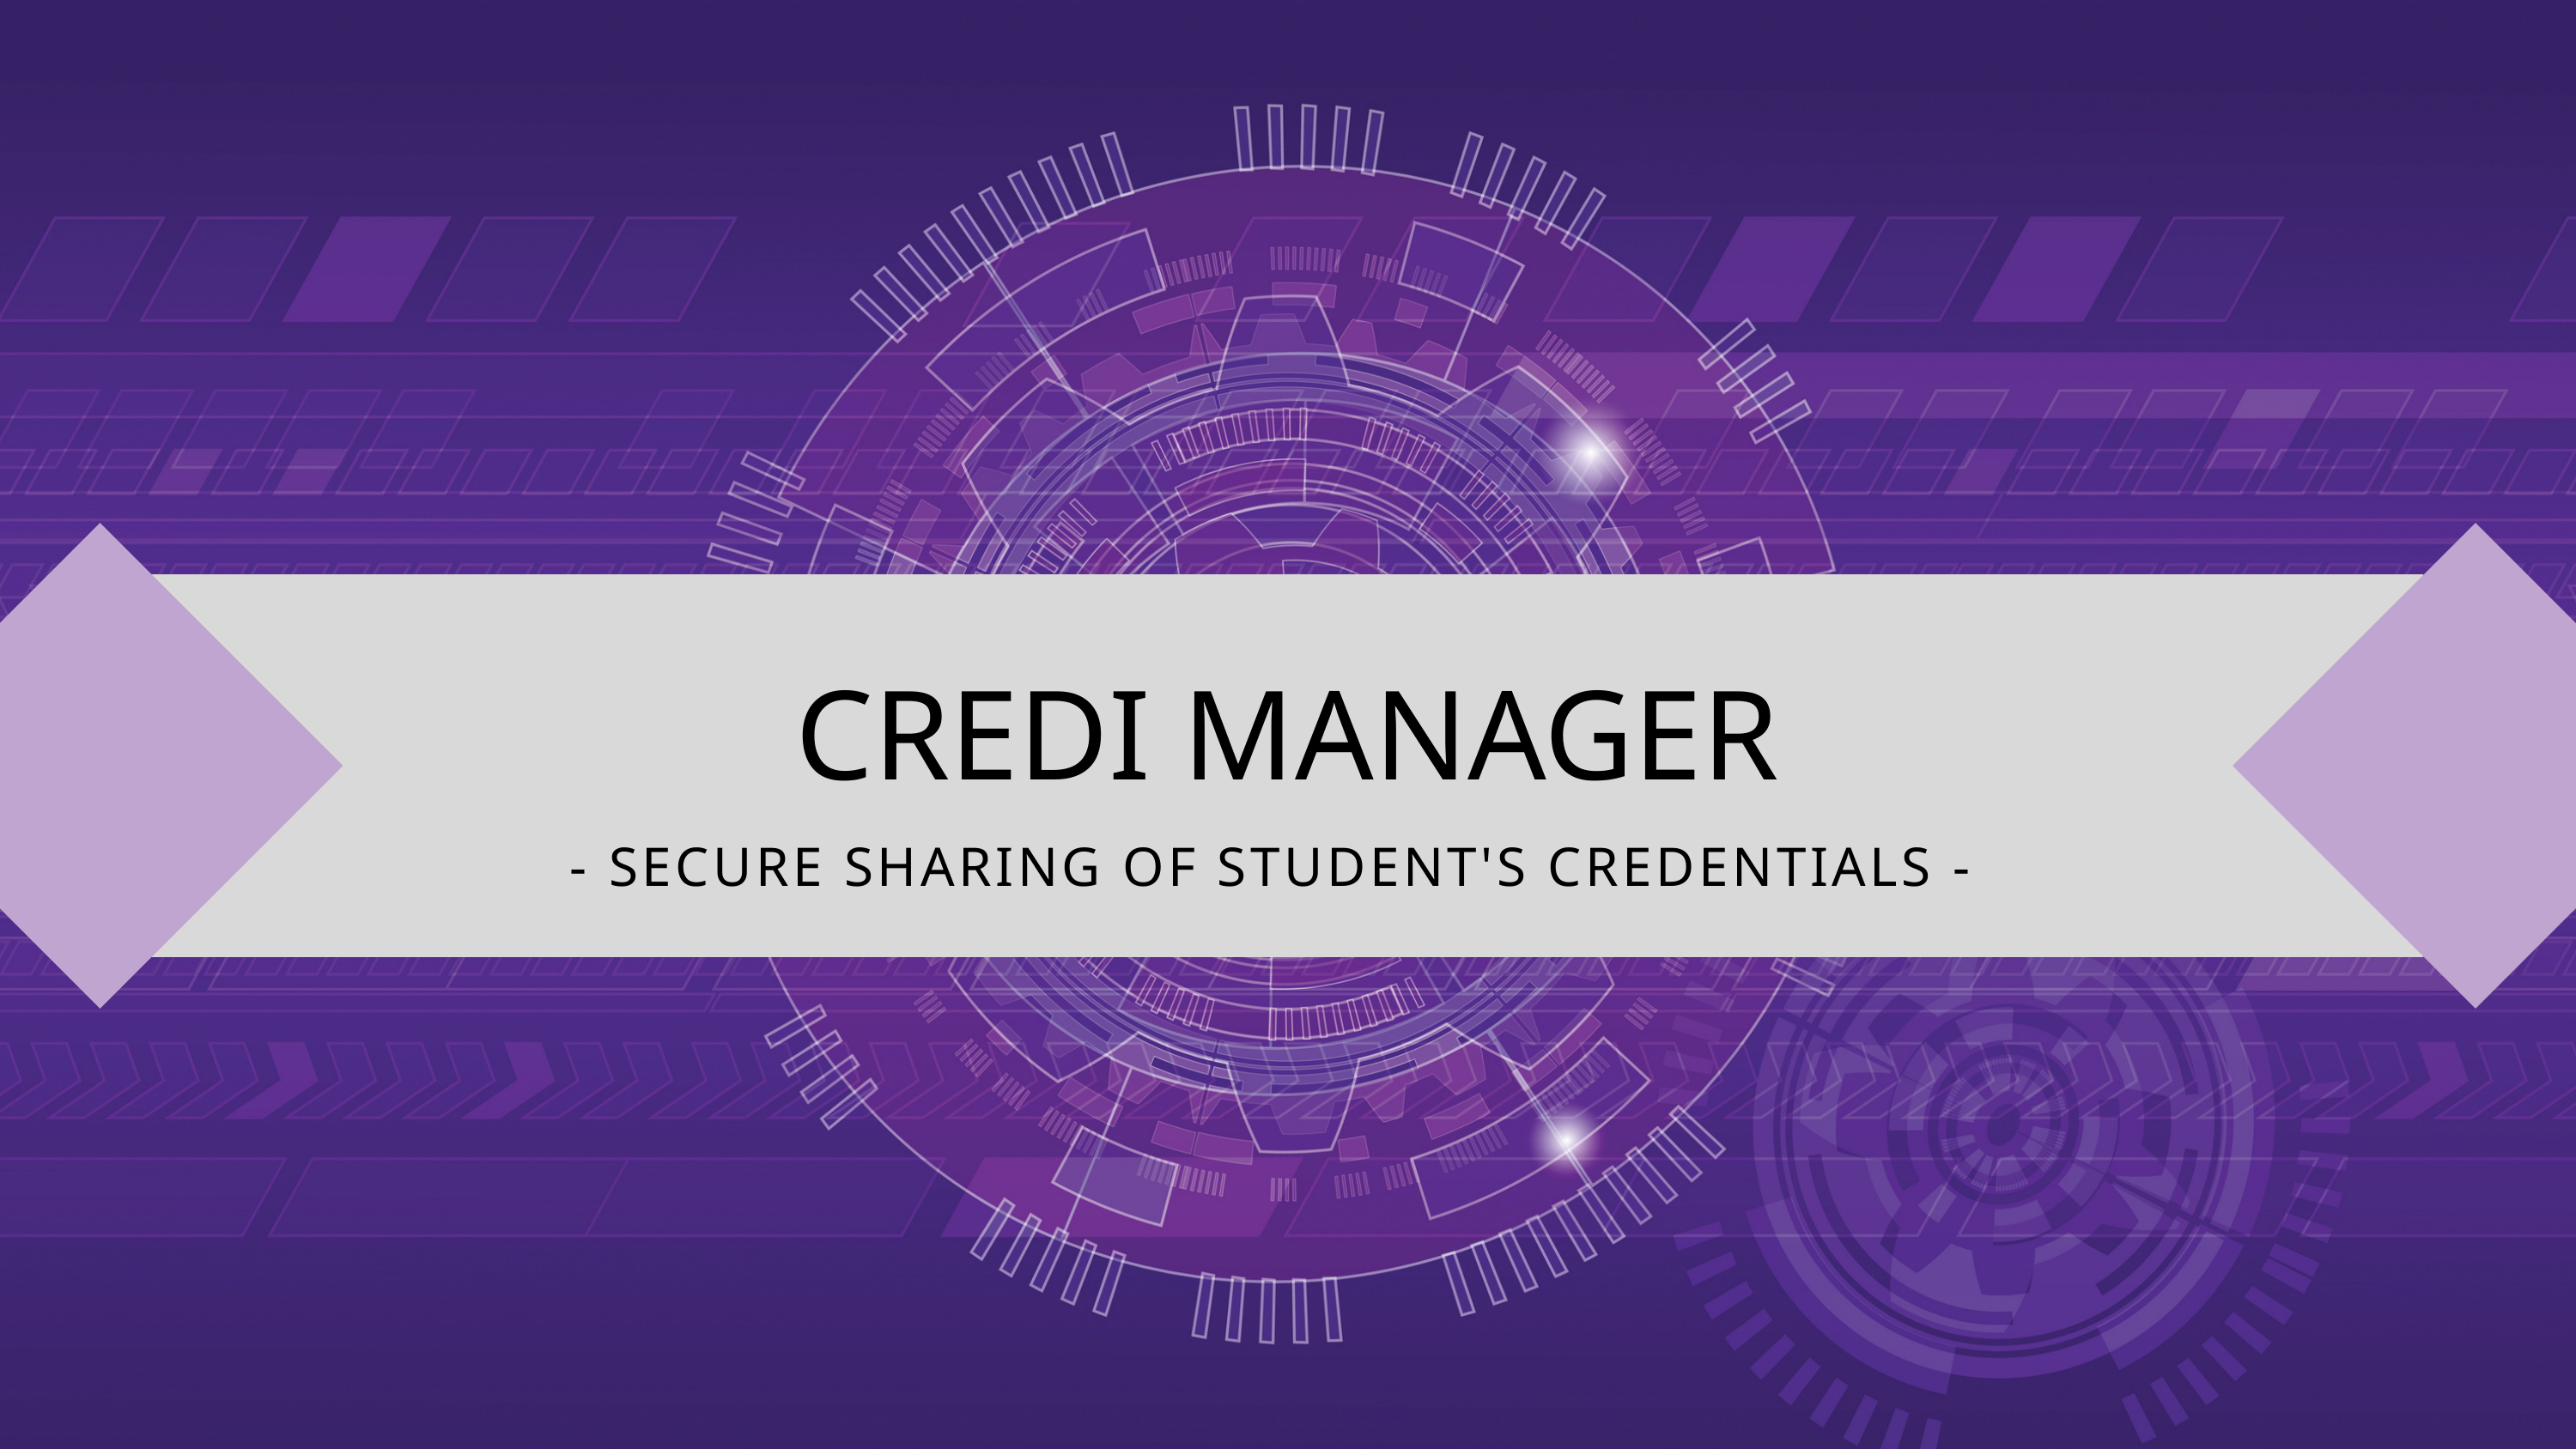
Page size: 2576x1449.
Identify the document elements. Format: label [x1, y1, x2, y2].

text_box [348, 573, 2227, 958]
text_box [2232, 522, 2576, 1009]
picture [0, 958, 2576, 1449]
picture [0, 0, 2576, 573]
text_box [0, 522, 343, 1009]
